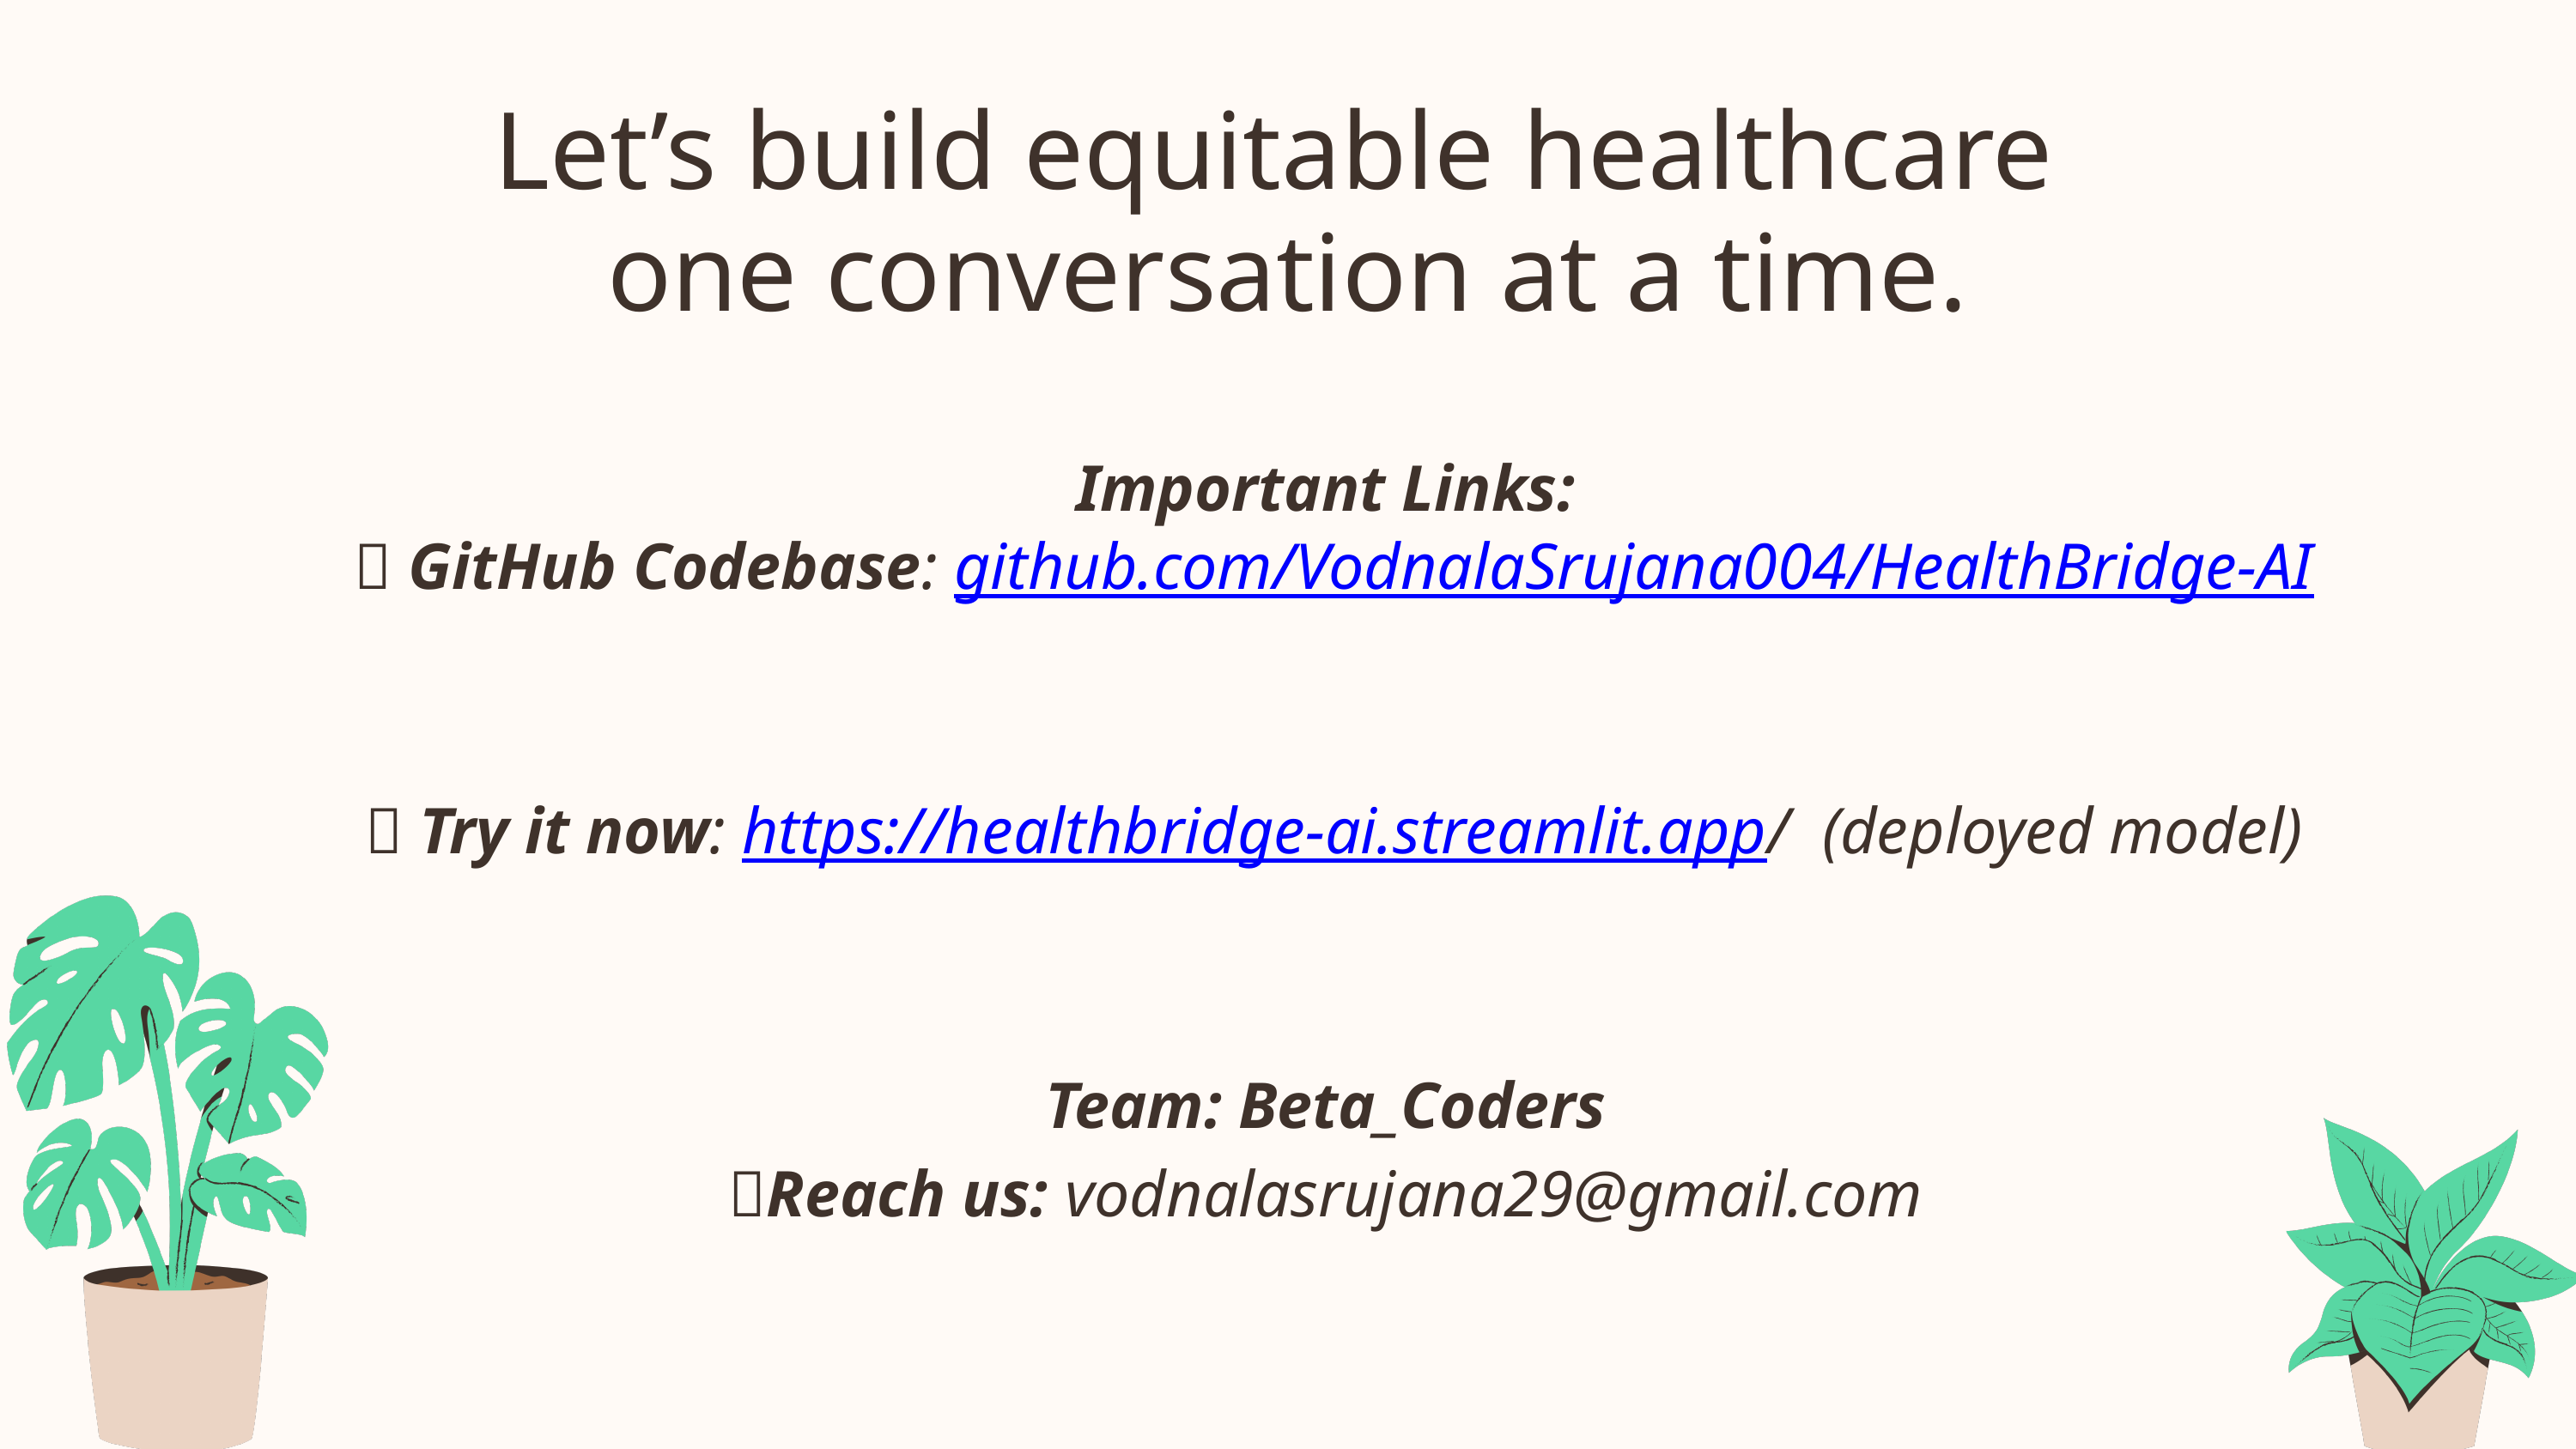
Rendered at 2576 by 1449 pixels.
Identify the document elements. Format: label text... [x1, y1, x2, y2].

text_box Important Links: 🔗 GitHub Codebase: github.com/VodnalaSrujana004/HealthBridge-AI 🌐 Try it now: https://healthbridge-ai.streamlit.app/ (deployed model) Team: Beta_Coders 📧Reach us: vodnalasrujana29@gmail.com [187, 435, 2464, 1230]
text_box [2286, 1118, 2576, 1449]
text_box [7, 885, 333, 1449]
text_box Let’s build equitable healthcare one conversation at a time. [331, 88, 2245, 333]
